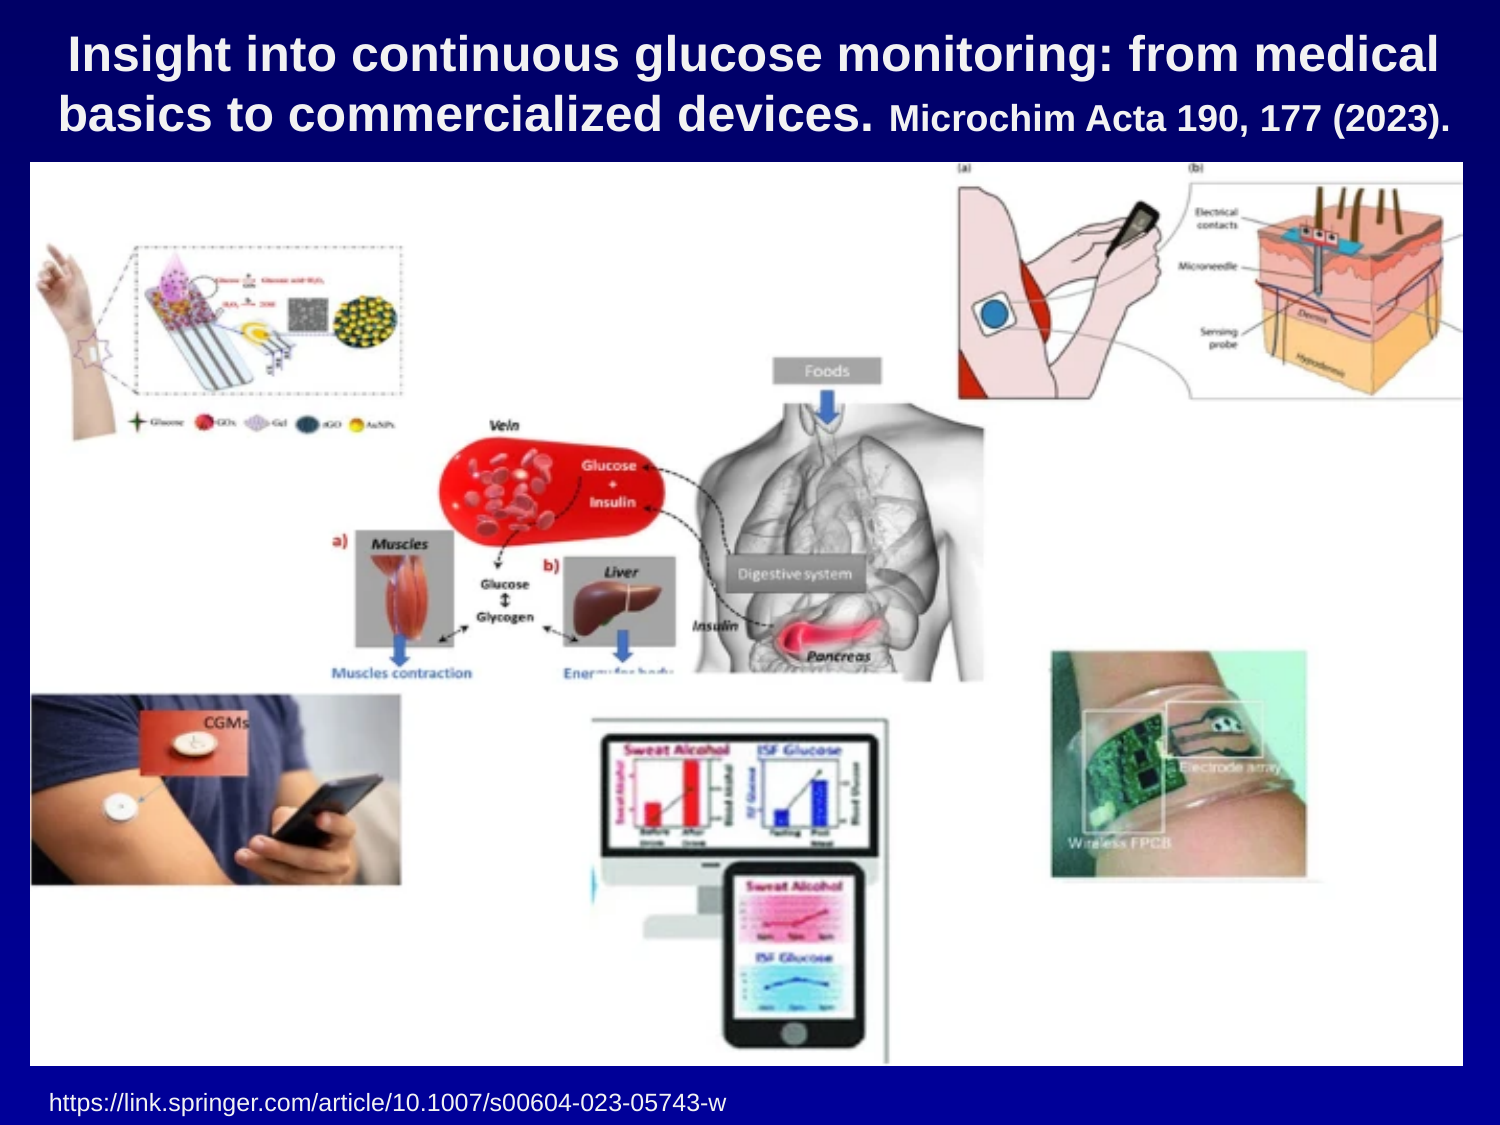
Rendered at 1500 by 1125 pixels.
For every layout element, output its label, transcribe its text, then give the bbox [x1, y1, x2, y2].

text_box https://link.springer.com/article/10.1007/s00604-023-05743-w [33, 1079, 1438, 1125]
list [30, 162, 1463, 1066]
title Insight into continuous glucose monitoring: from medical basics to commercialized devices. Microchim Acta 190, 177 (2023). [21, 0, 1488, 176]
